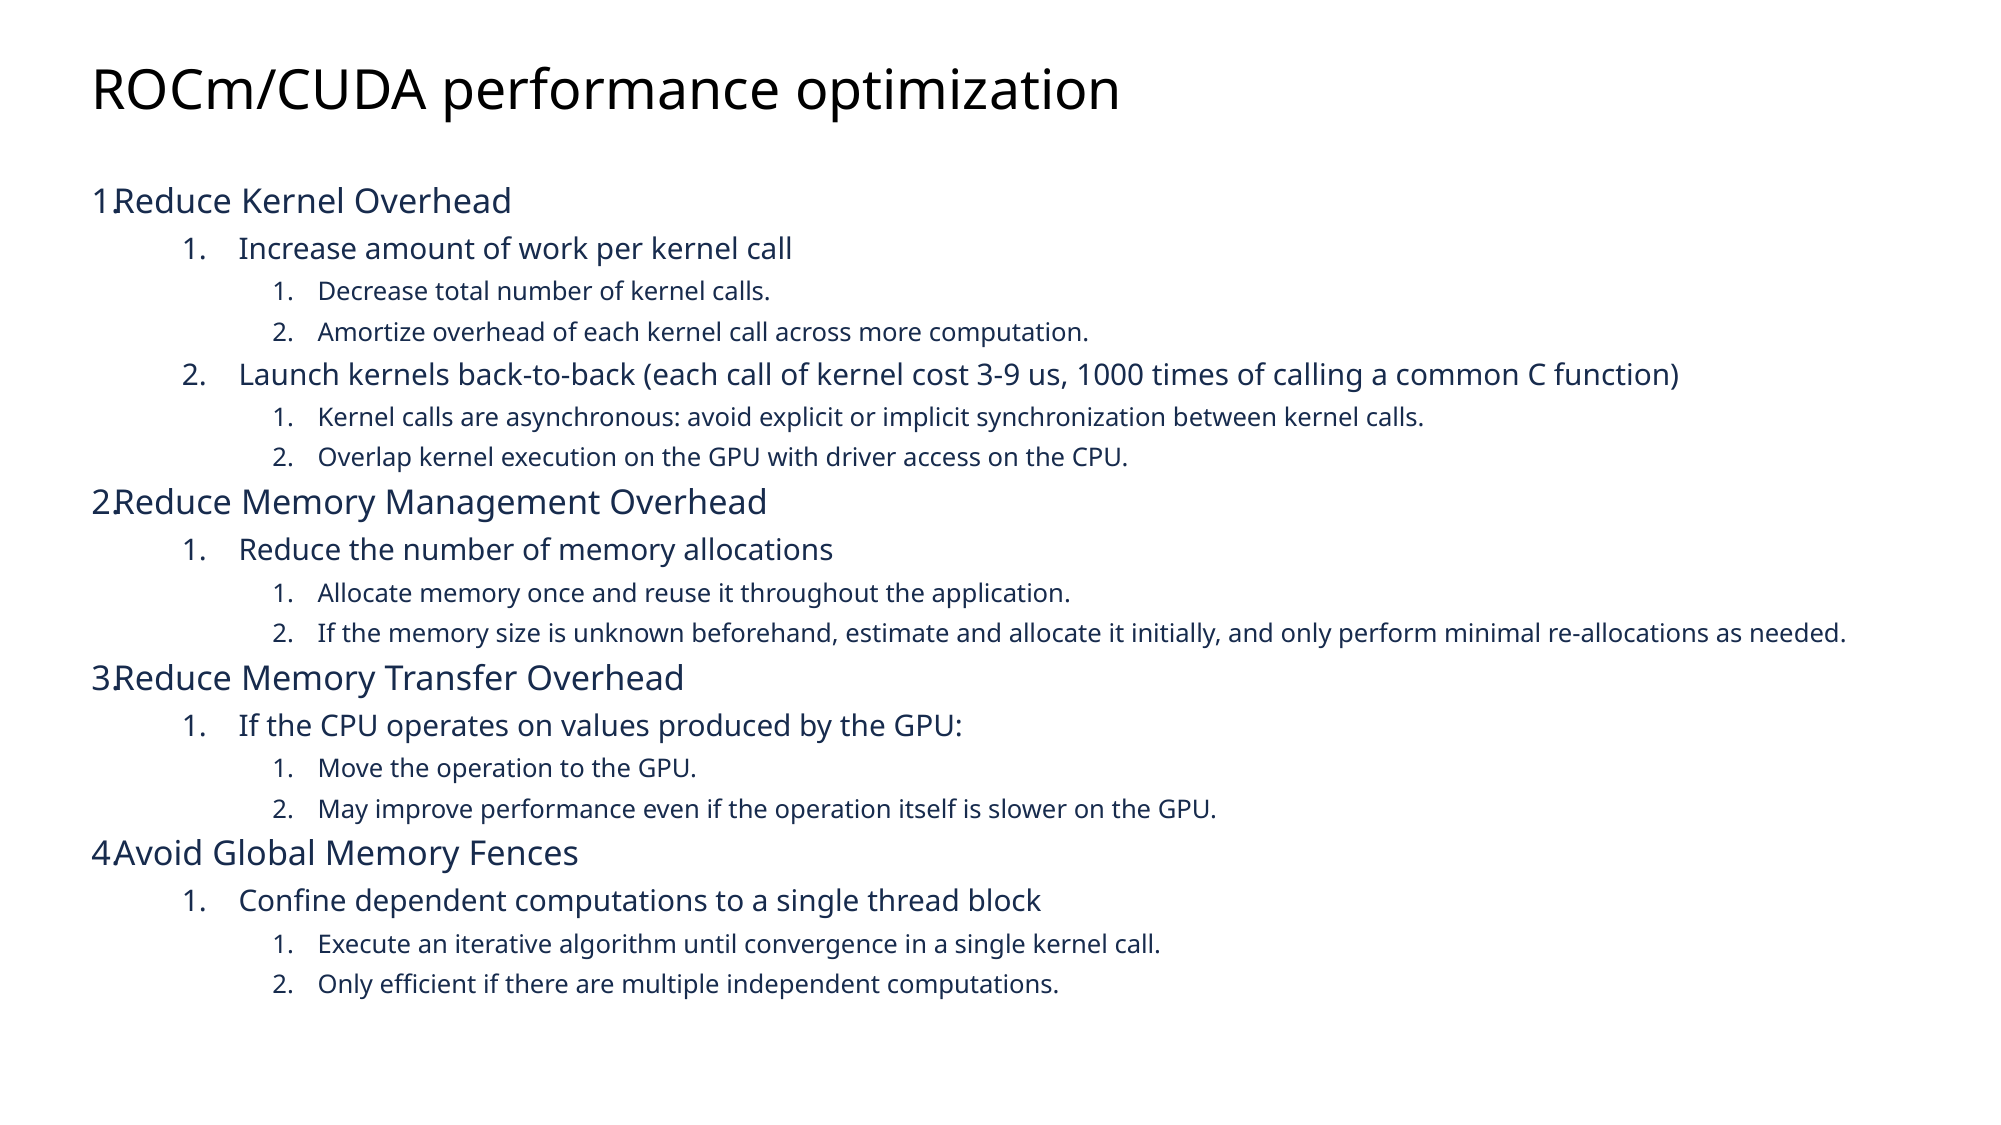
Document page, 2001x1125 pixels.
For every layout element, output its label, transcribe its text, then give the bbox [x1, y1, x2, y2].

list ROCm/CUDA performance optimization [91, 61, 1909, 130]
list Reduce Kernel Overhead Increase amount of work per kernel call Decrease total number of kernel calls. Amortize overhead of each kernel call across more computation. Launch kernels back-to-back (each call of kernel cost 3-9 us, 1000 times of calling a common C function) Kernel calls are asynchronous: avoid explicit or implicit synchronization between kernel calls. Overlap kernel execution on the GPU with driver access on the CPU. Reduce Memory Management Overhead Reduce the number of memory allocations Allocate memory once and reuse it throughout the application. If the memory size is unknown beforehand, estimate and allocate it initially, and only perform minimal re-allocations as needed. Reduce Memory Transfer Overhead If the CPU operates on values produced by the GPU: Move the operation to the GPU. May improve performance even if the operation itself is slower on the GPU. Avoid Global Memory Fences Confine dependent computations to a single thread block Execute an iterative algorithm until convergence in a single kernel call. Only efficient if there are multiple independent computations. [91, 183, 1909, 1015]
